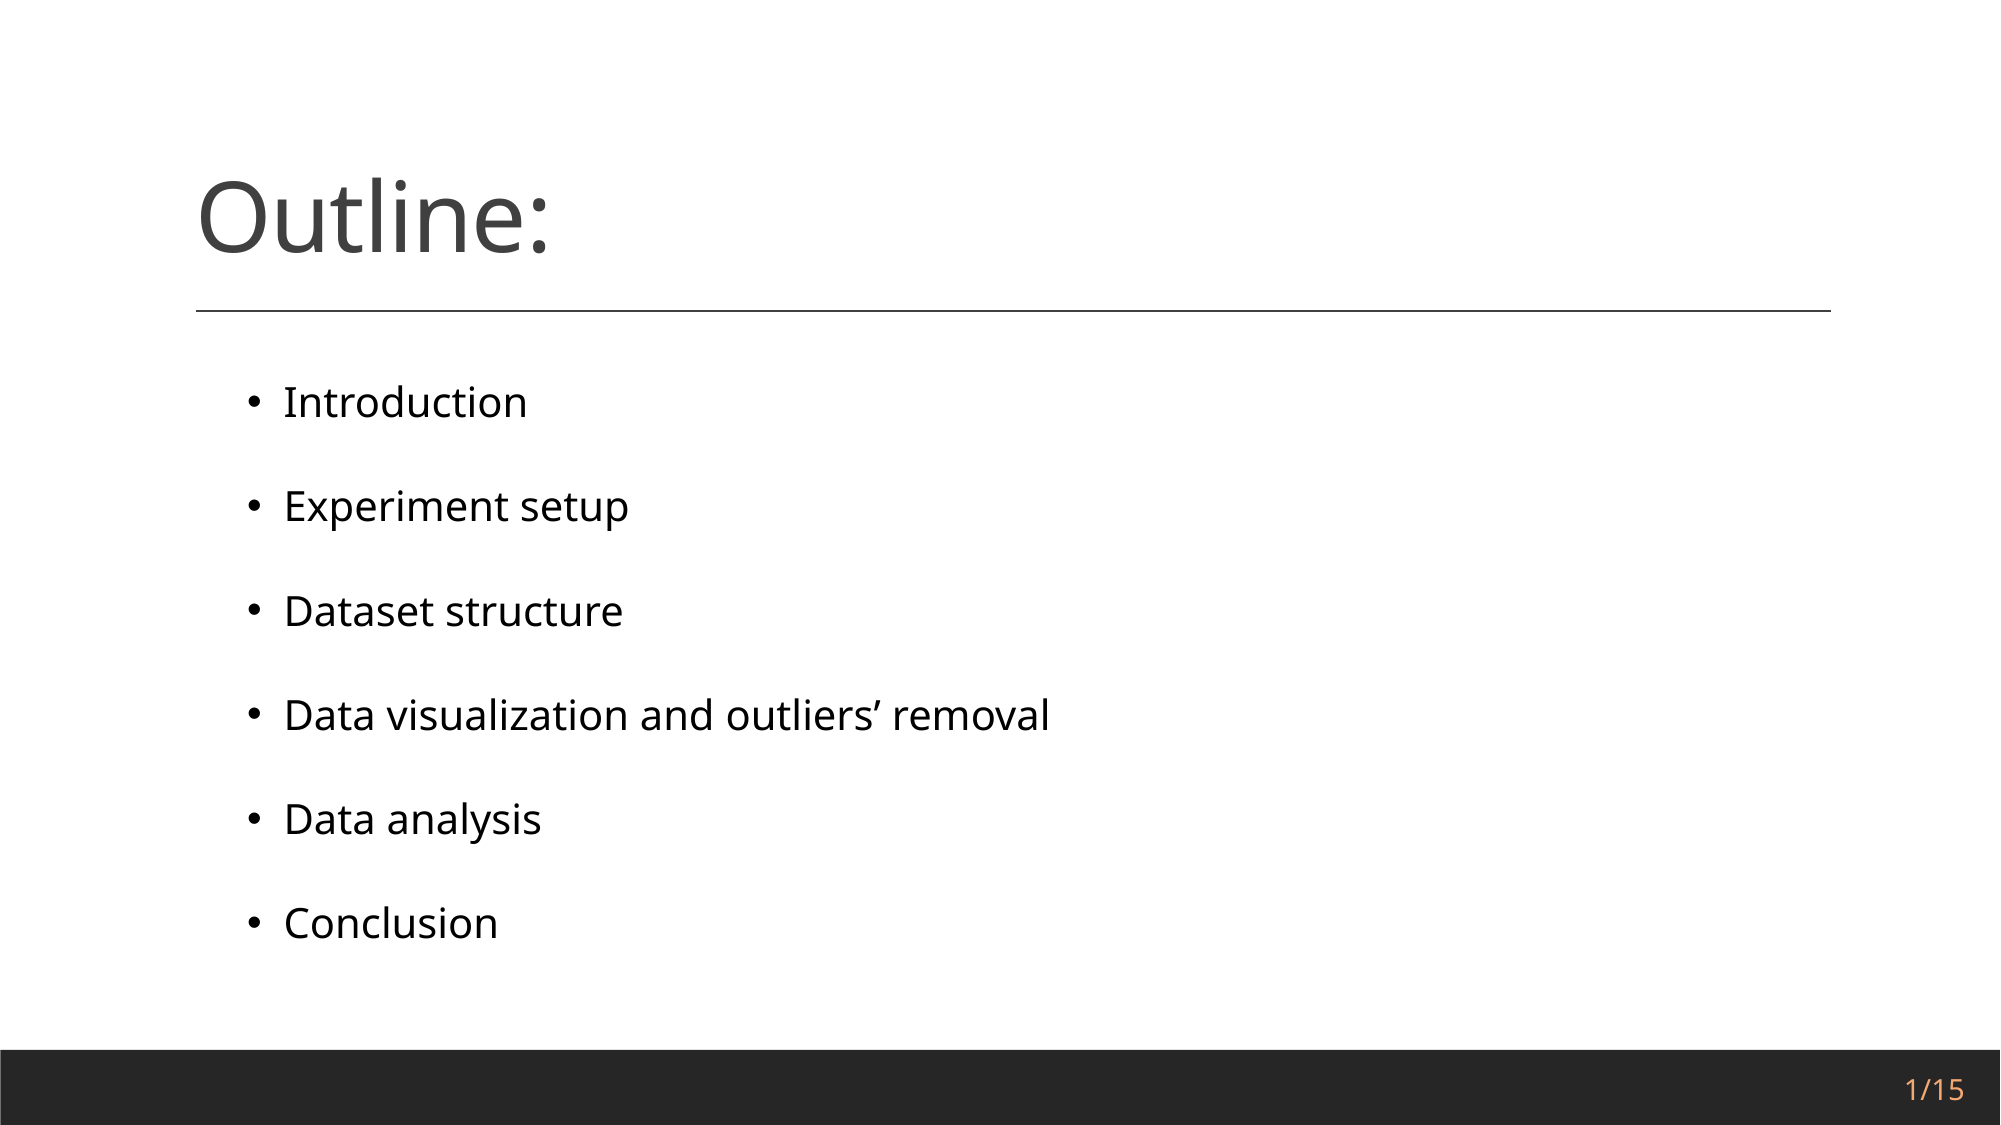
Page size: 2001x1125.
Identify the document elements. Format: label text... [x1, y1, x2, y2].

list Introduction Experiment setup Dataset structure Data visualization and outliers’ removal Data analysis Conclusion [247, 343, 1898, 961]
text_box 1/15 [1889, 1064, 1981, 1115]
title Outline: [180, 43, 1830, 282]
